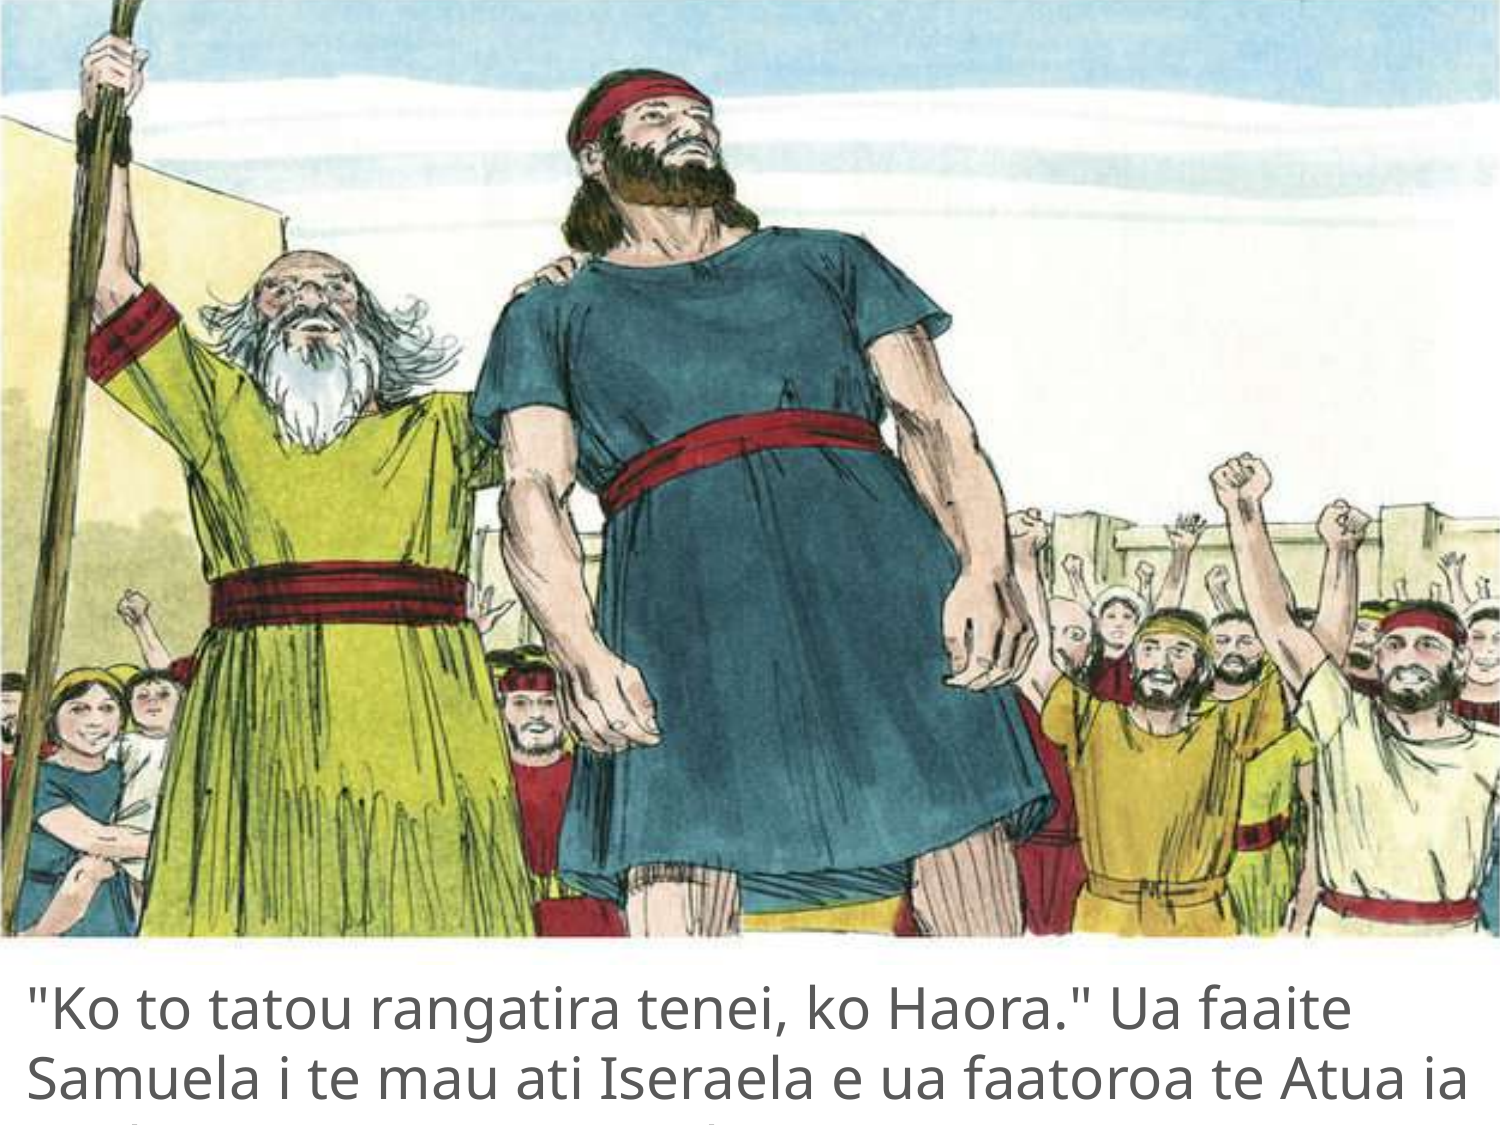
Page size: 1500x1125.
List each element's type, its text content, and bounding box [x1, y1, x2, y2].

text_box "Ko to tatou rangatira tenei, ko Haora." Ua faaite Samuela i te mau ati Iseraela e ua faatoroa te Atua ia Saula ei raatira no Iseraela. [11, 974, 1498, 1125]
picture [0, 0, 1500, 965]
